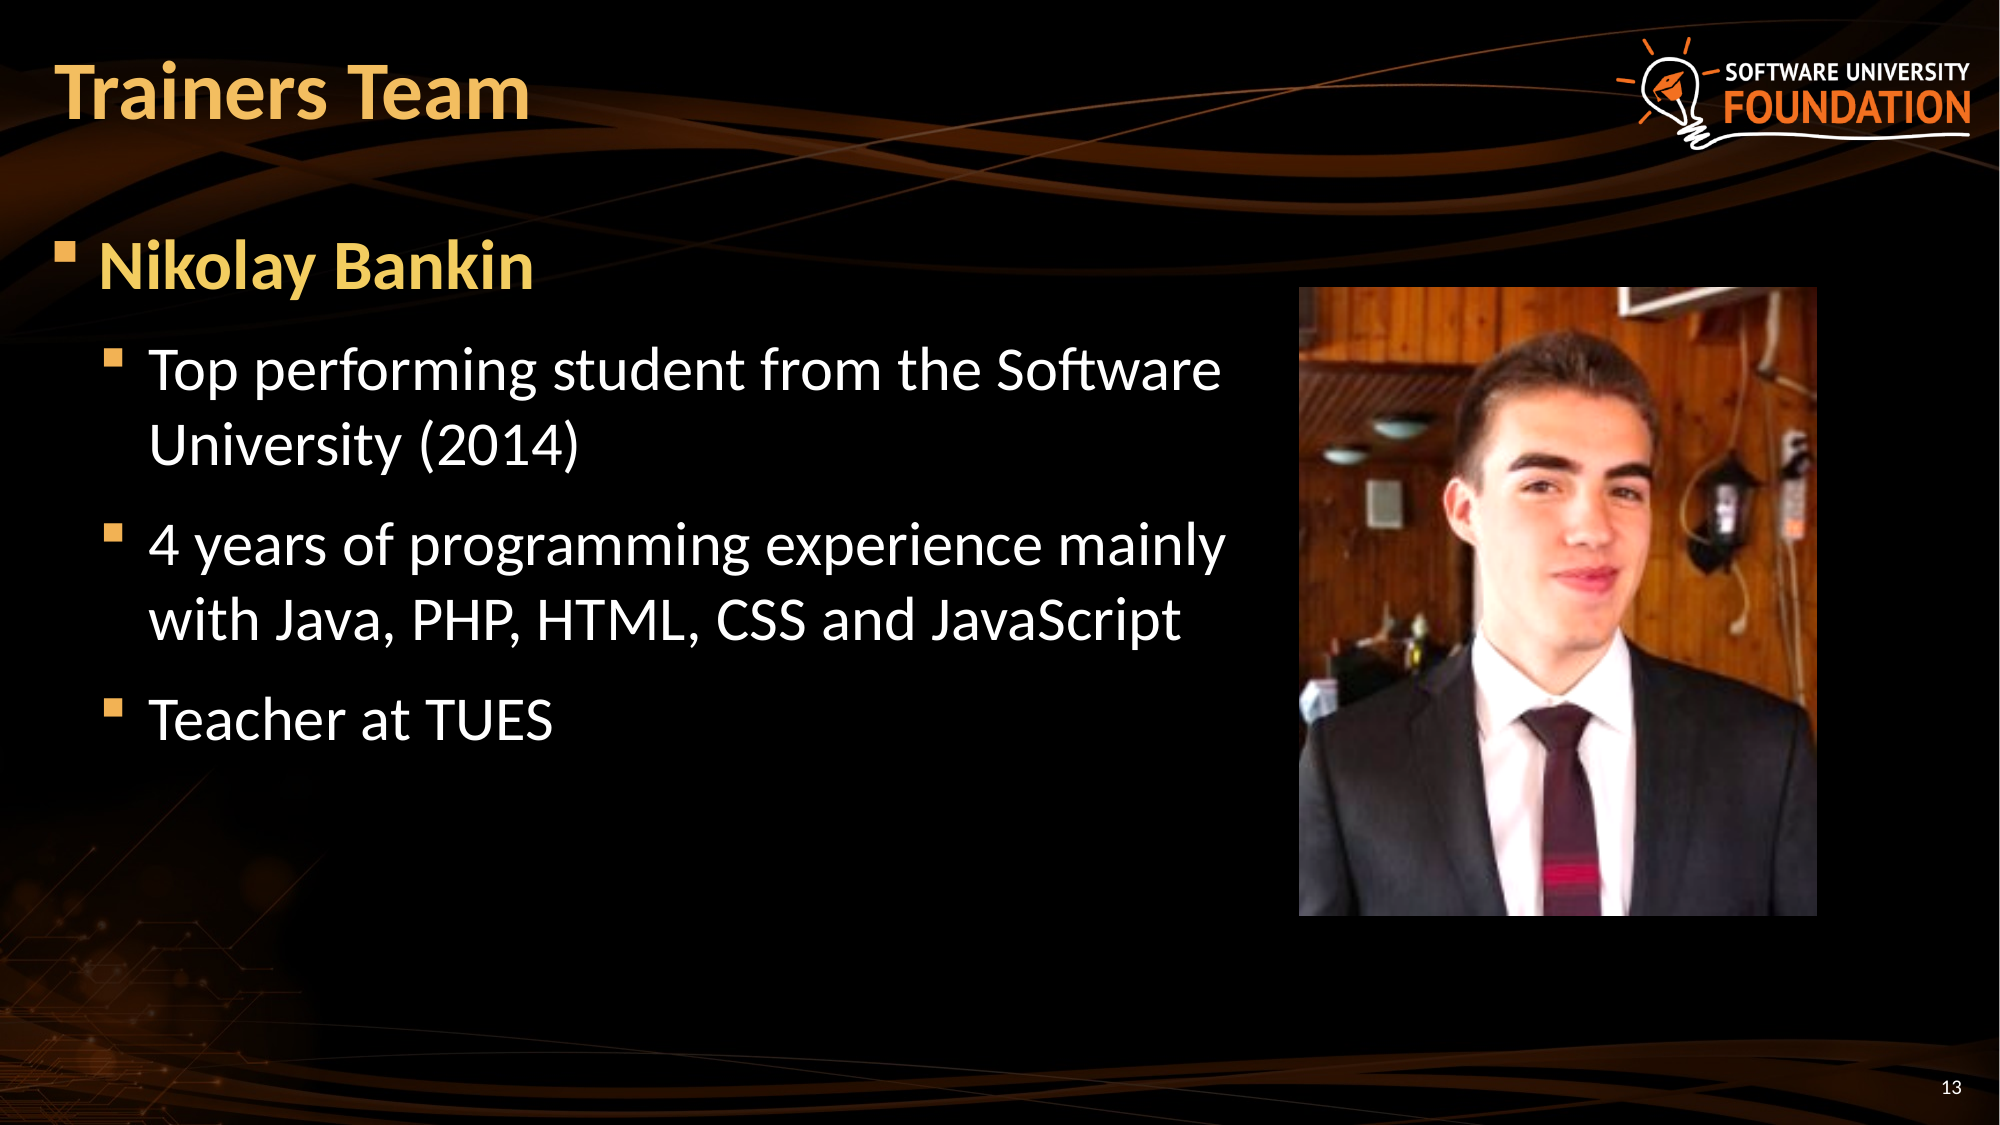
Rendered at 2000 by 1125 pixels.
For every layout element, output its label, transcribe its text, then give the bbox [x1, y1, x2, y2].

title Trainers Team [36, 1, 1608, 184]
slide_number 13 [1897, 1070, 1968, 1103]
text_box Nikolay Bankin Top performing student from the Software University (2014) 4 years of programming experience mainly with Java, PHP, HTML, CSS and JavaScript Teacher at TUES [31, 212, 1300, 1071]
picture [0, 0, 2000, 1125]
